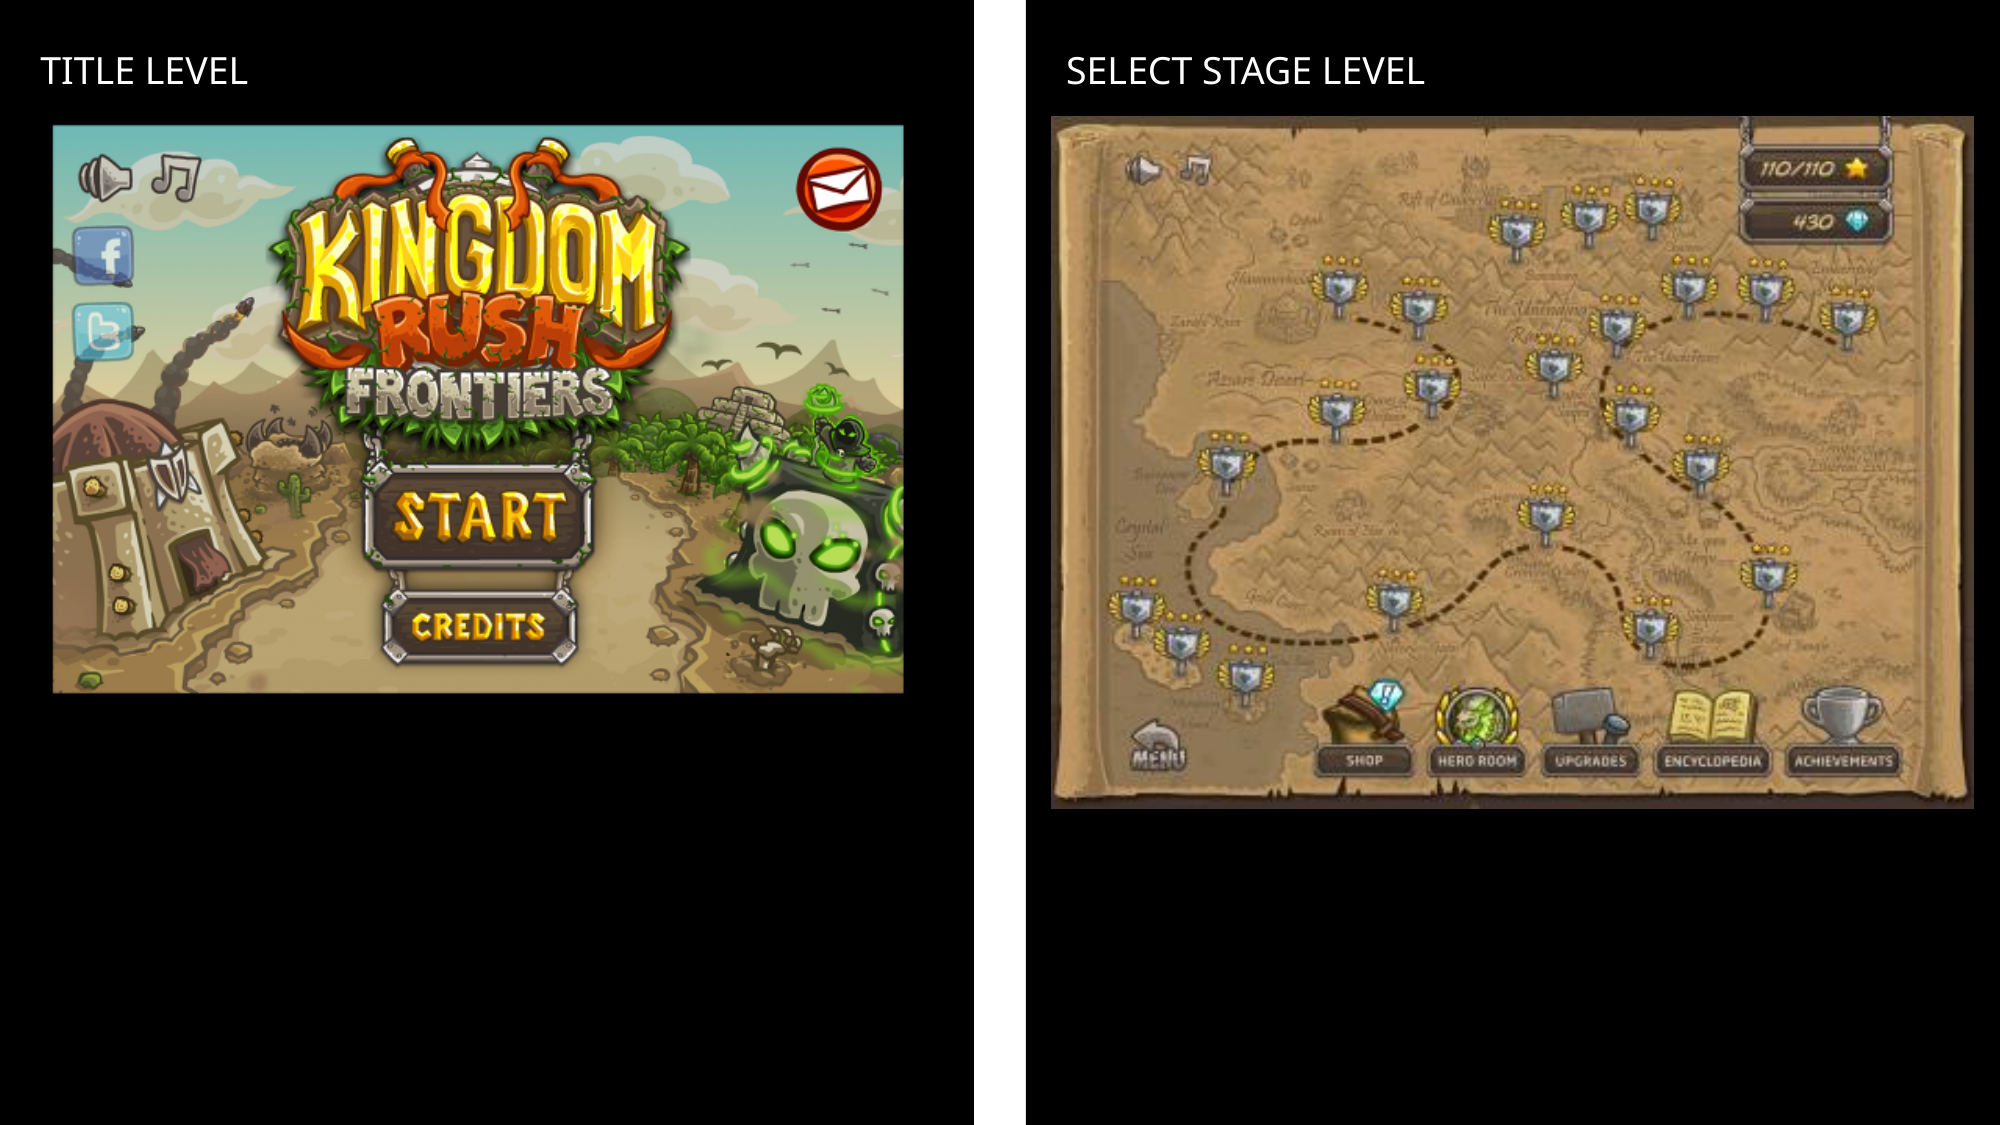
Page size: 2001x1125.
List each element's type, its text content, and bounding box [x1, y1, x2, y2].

text_box [0, 0, 975, 1125]
text_box TITLE LEVEL [25, 39, 347, 69]
text_box [1025, 0, 2000, 1125]
text_box SELECT STAGE LEVEL [1051, 39, 1551, 99]
picture [1051, 116, 1974, 809]
picture [25, 69, 932, 750]
